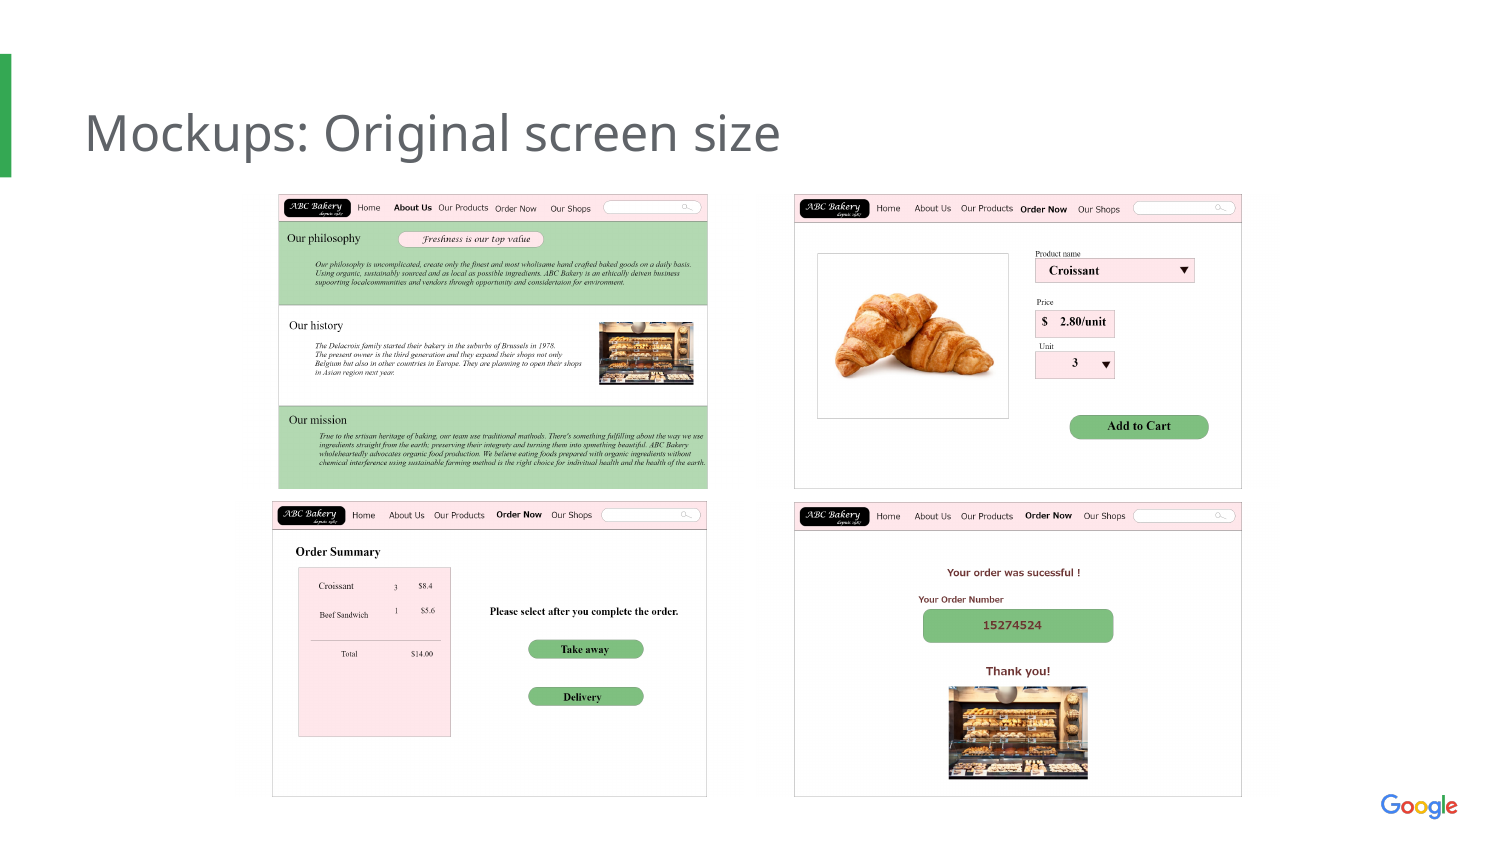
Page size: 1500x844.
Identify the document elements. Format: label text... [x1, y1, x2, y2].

picture [234, 501, 744, 797]
picture [1381, 794, 1458, 820]
picture [756, 194, 1280, 489]
text_box Mockups: Original screen size [84, 85, 1234, 176]
picture [756, 501, 1280, 797]
picture [242, 194, 744, 490]
